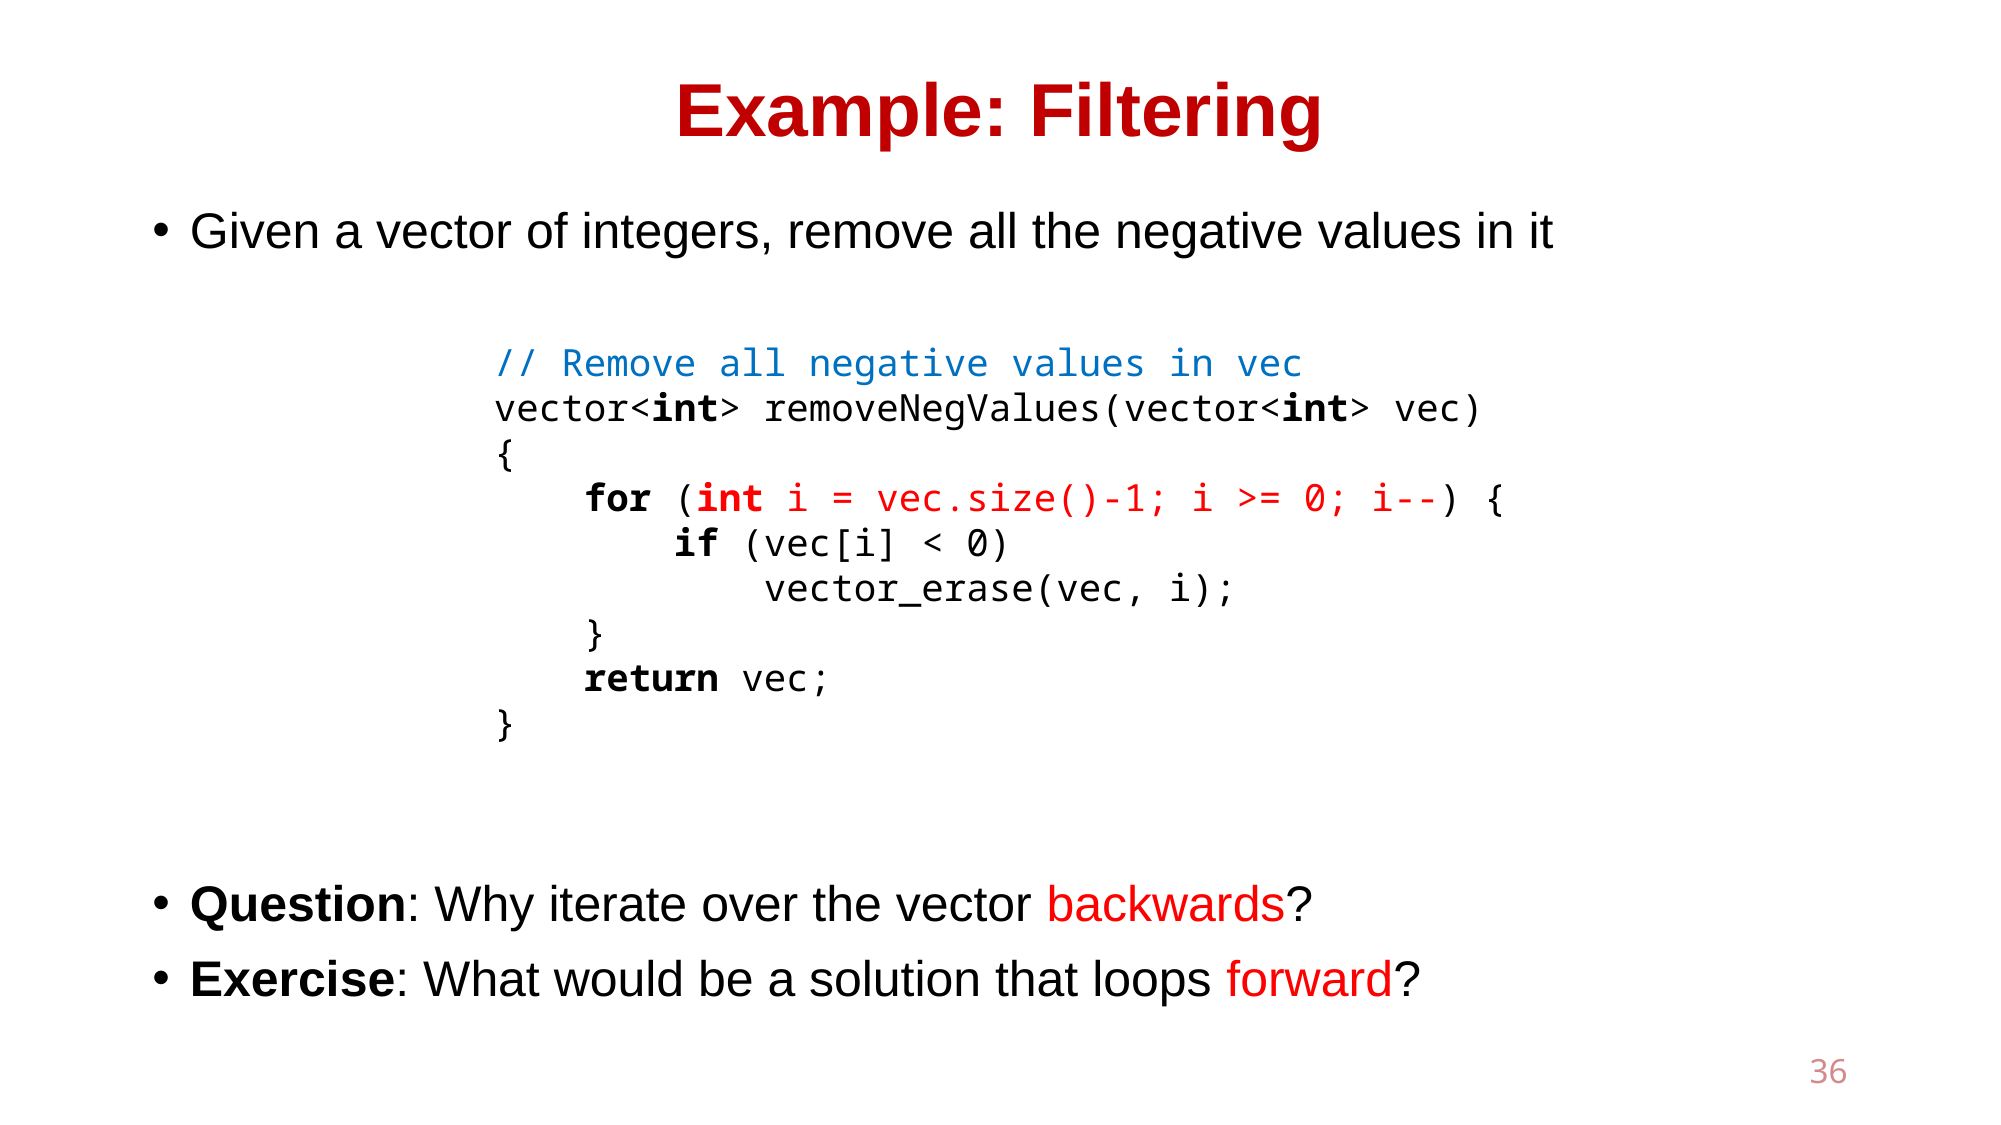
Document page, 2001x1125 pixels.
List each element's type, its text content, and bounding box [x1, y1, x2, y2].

text_box // Remove all negative values in vec vector<int> removeNegValues(vector<int> vec) { for (int i = vec.size()-1; i >= 0; i--) { if (vec[i] < 0) vector_erase(vec, i); } return vec; } [479, 331, 1574, 752]
title Example: Filtering [137, 59, 1863, 166]
list Given a vector of integers, remove all the negative values in it Question: Why iterate over the vector backwards? Exercise: What would be a solution that loops forward? [137, 197, 1863, 1025]
slide_number 36 [1412, 1042, 1863, 1103]
